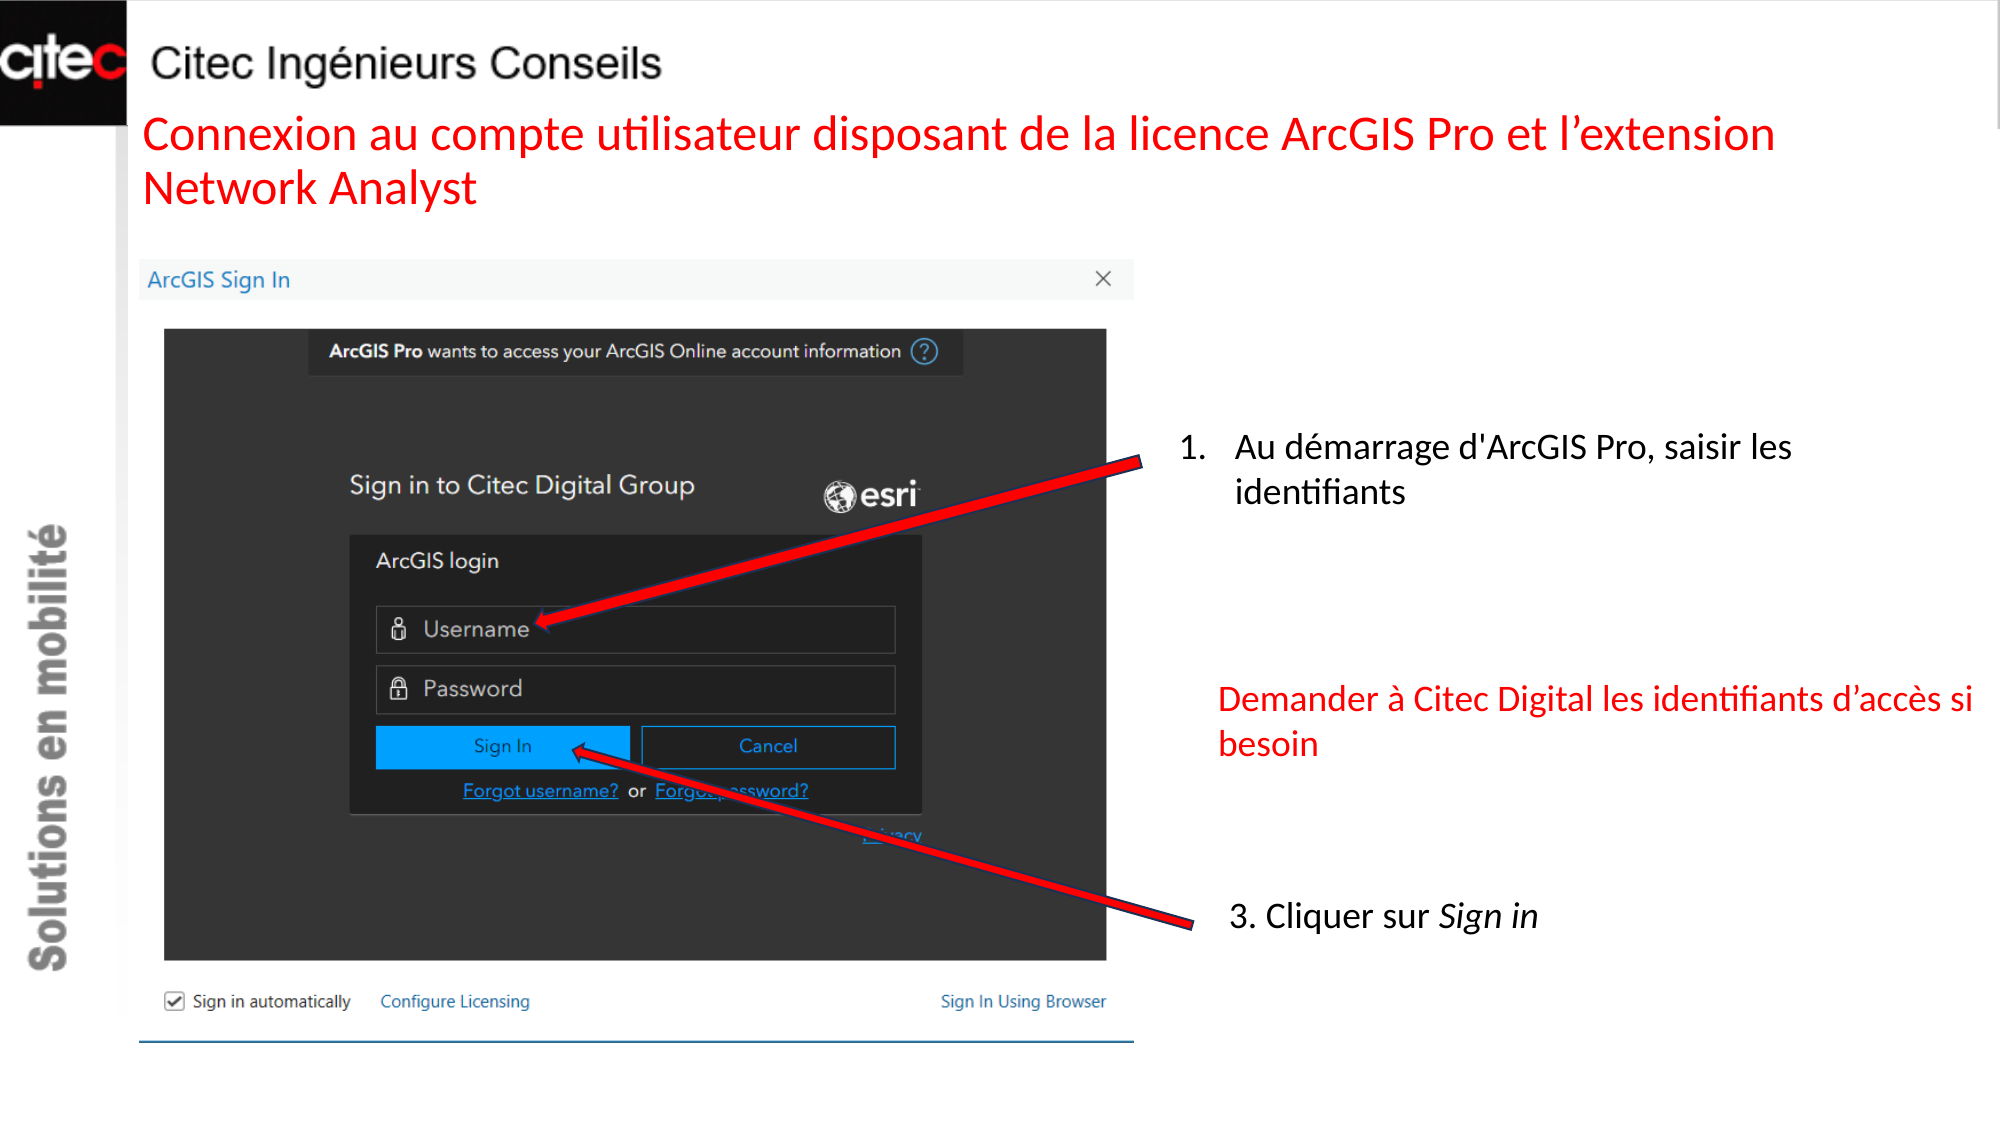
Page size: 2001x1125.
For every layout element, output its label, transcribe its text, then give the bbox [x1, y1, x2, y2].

text_box Au démarrage d'ArcGIS Pro, saisir les identifiants [1163, 414, 1943, 565]
picture [0, 0, 2000, 1125]
text_box Demander à Citec Digital les identifiants d’accès si besoin [1203, 666, 1994, 817]
picture [139, 259, 1134, 1043]
subtitle Connexion au compte utilisateur disposant de la licence ArcGIS Pro et l’extension Network Analyst [128, 129, 1885, 339]
text_box [1134, 454, 1144, 471]
text_box [1134, 903, 1195, 931]
text_box 3. Cliquer sur Sign in [1214, 884, 1575, 944]
